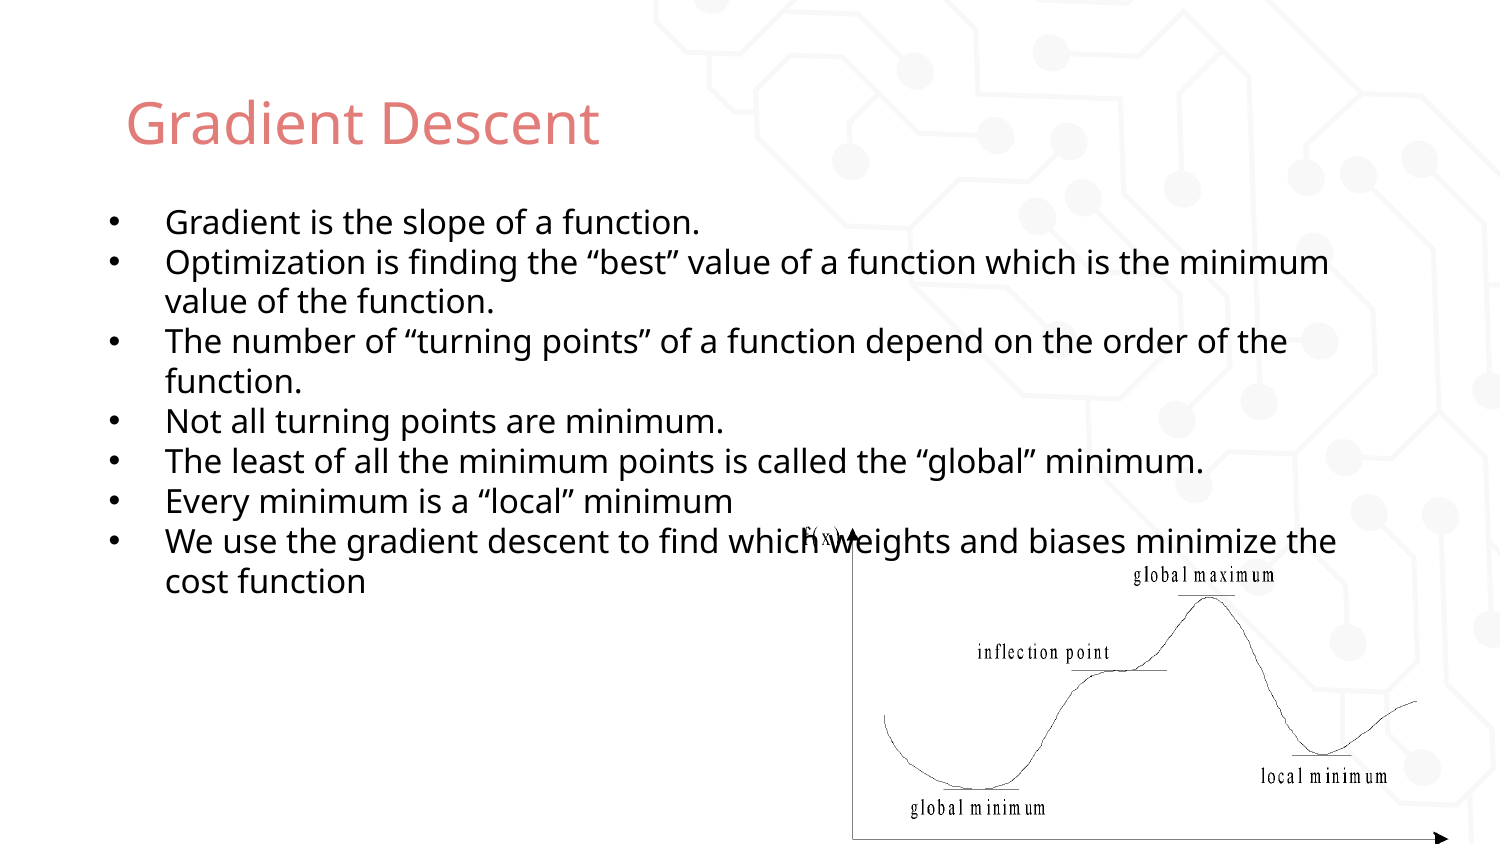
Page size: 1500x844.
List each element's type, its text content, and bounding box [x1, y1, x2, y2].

list Gradient is the slope of a function. Optimization is finding the “best” value of a function which is the minimum value of the function. The number of “turning points” of a function depend on the order of the function. Not all turning points are minimum. The least of all the minimum points is called the “global” minimum. Every minimum is a “local” minimum We use the gradient descent to find which weights and biases minimize the cost function [93, 185, 1357, 747]
title Gradient Descent [110, 71, 1357, 166]
picture [783, 509, 1472, 844]
